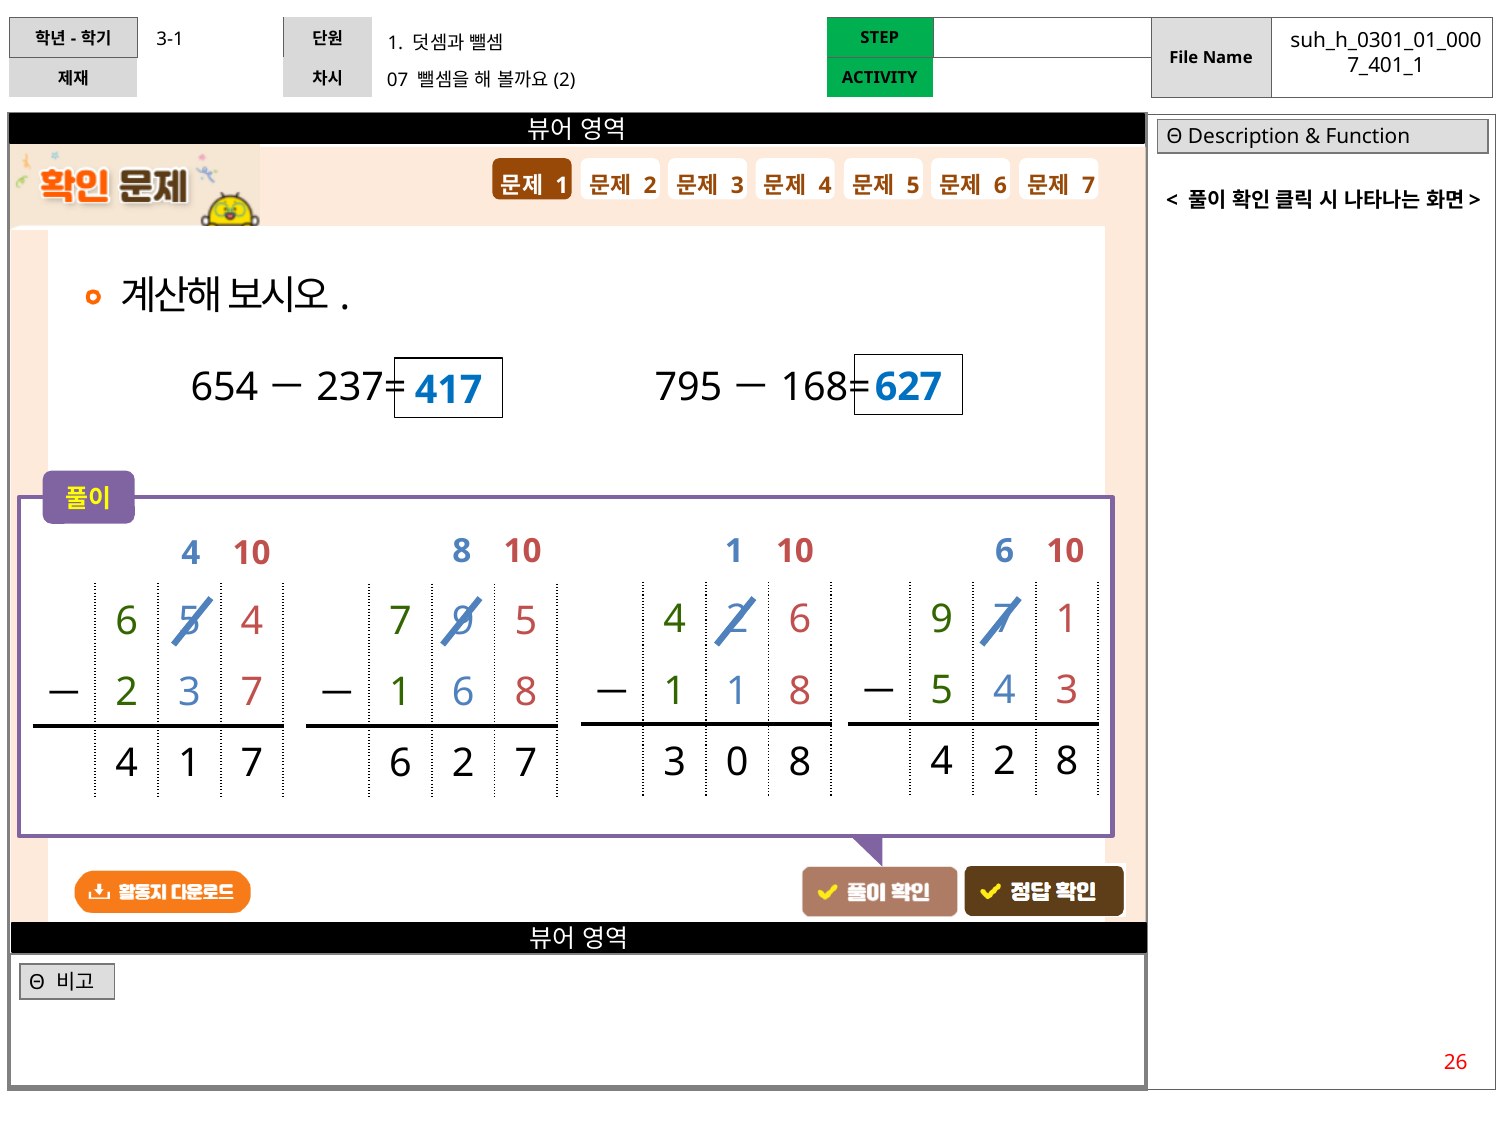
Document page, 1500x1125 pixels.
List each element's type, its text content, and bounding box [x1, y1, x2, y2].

text_box 795－168= [639, 353, 948, 416]
text_box 627 [854, 354, 963, 415]
text_box 문제 5 [859, 149, 947, 205]
text_box 3-1 [141, 18, 284, 55]
table_header Θ Description & Function [1158, 120, 1487, 152]
text_box 문제 3 [684, 149, 771, 205]
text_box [173, 597, 212, 645]
text_box 문제 7 [1034, 149, 1122, 205]
picture [73, 869, 252, 913]
picture [10, 144, 260, 230]
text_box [981, 597, 1020, 645]
text_box suh_h_0301_01_0007_401_1 [1271, 18, 1500, 84]
text_box 문제 4 [771, 149, 859, 205]
picture [82, 285, 103, 307]
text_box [18, 470, 1113, 867]
text_box 654－237= [175, 353, 483, 416]
text_box 1. 덧셈과 뺄셈 [372, 23, 828, 48]
picture [800, 867, 958, 918]
text_box < 풀이 확인 클릭 시 나타나는 화면> [1151, 179, 1500, 219]
text_box 계산해 보시오. [105, 263, 1109, 326]
text_box 417 [394, 357, 503, 418]
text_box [716, 597, 755, 645]
picture [963, 863, 1126, 918]
text_box 문제 1 [486, 149, 596, 205]
text_box 07 뺄셈을 해 볼까요(2) [372, 60, 821, 96]
text_box 문제 6 [947, 149, 1034, 205]
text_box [442, 597, 481, 645]
text_box 문제 2 [596, 149, 684, 205]
